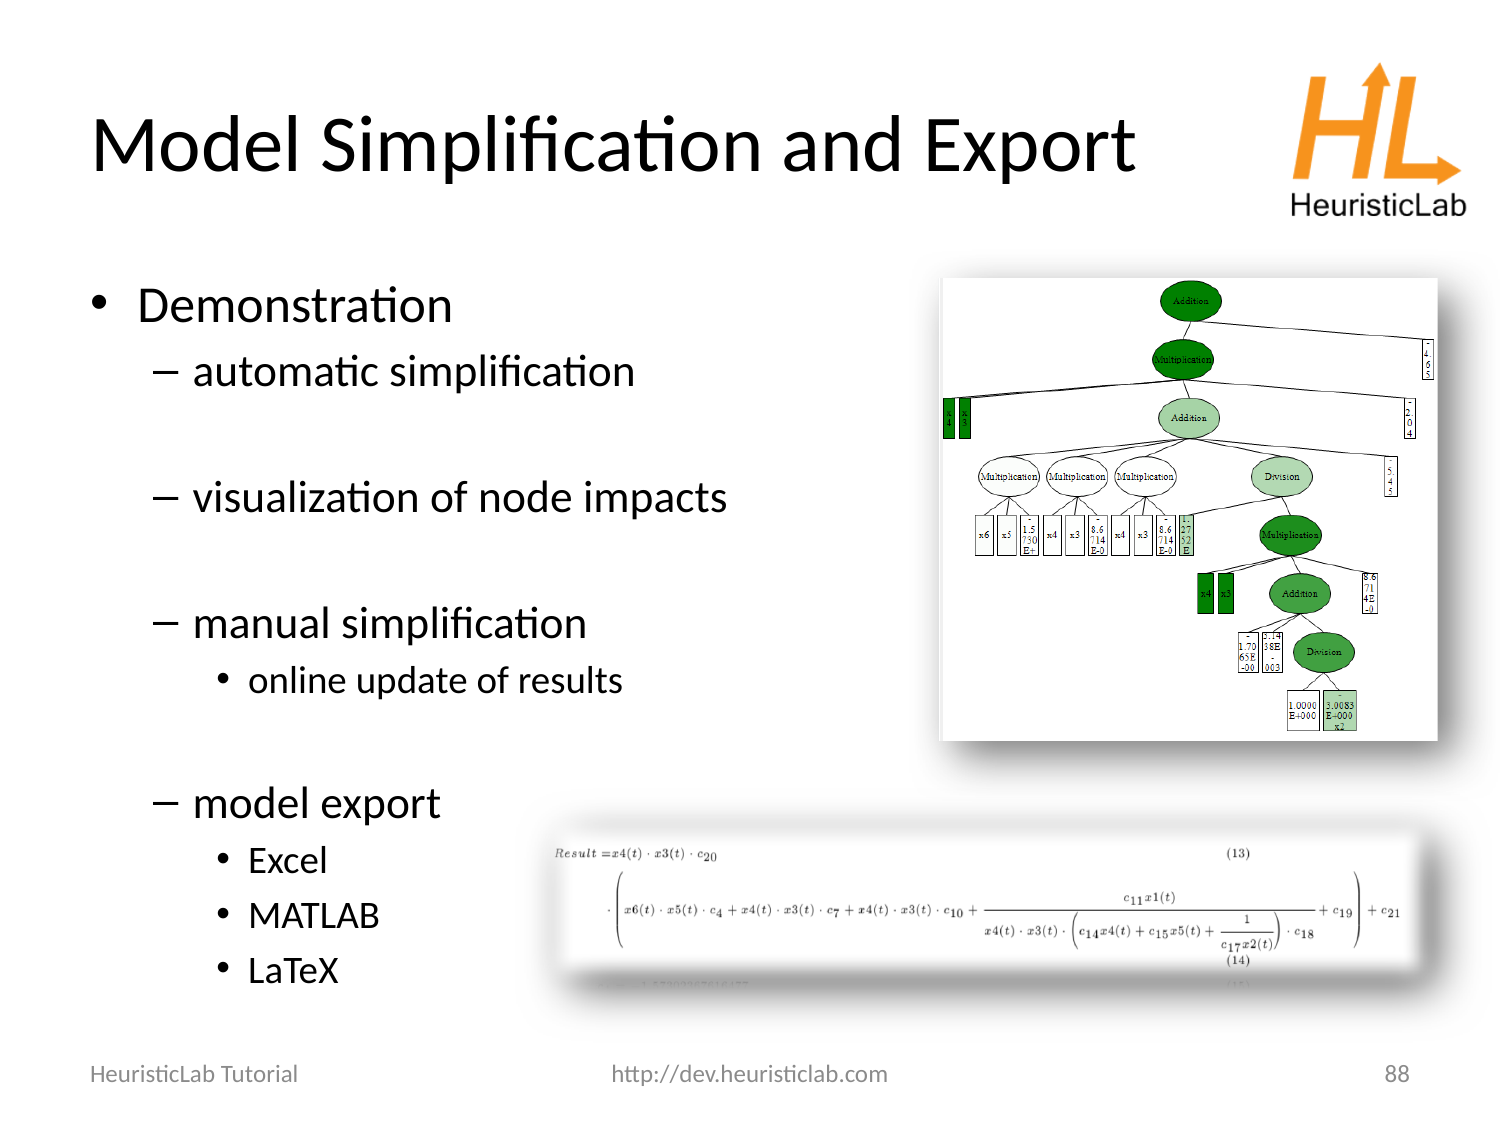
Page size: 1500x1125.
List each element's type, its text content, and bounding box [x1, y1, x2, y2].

picture [537, 810, 1438, 990]
slide_number 88 [1074, 1042, 1425, 1103]
picture [1281, 27, 1474, 244]
picture [938, 278, 1438, 741]
slide_number HeuristicLab Tutorial [75, 1042, 425, 1103]
title Model Simplification and Export [75, 45, 1282, 233]
list Demonstration automatic simplification visualization of node impacts manual simplification online update of results model export Excel MATLAB LaTeX [75, 262, 1425, 1005]
footer http://dev.heuristiclab.com [512, 1042, 988, 1103]
